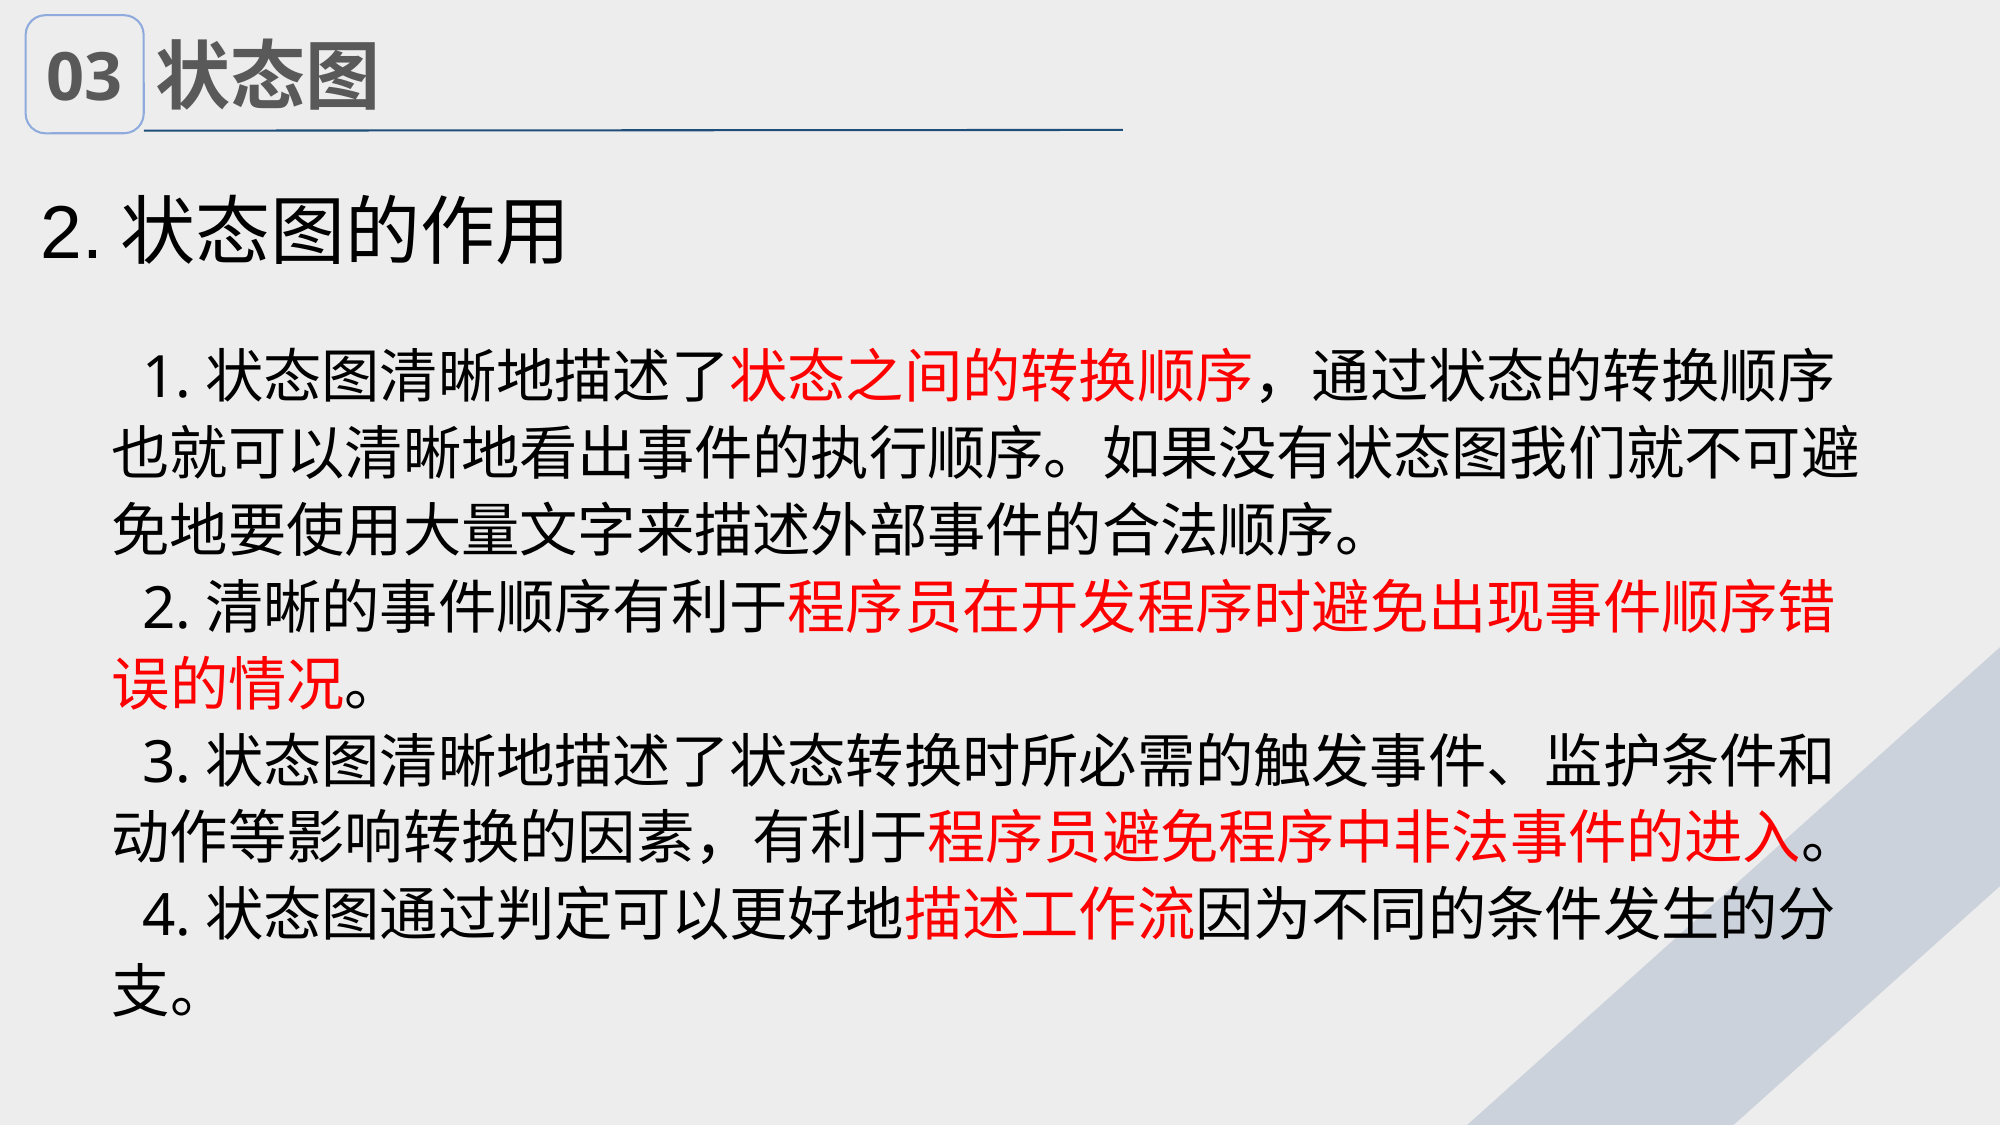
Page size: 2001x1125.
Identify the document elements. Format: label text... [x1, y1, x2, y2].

text_box [1878, 645, 2000, 997]
text_box 状态图 [97, 21, 438, 127]
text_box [25, 176, 1878, 1031]
text_box 03 [24, 14, 140, 135]
text_box [1465, 1031, 1840, 1125]
